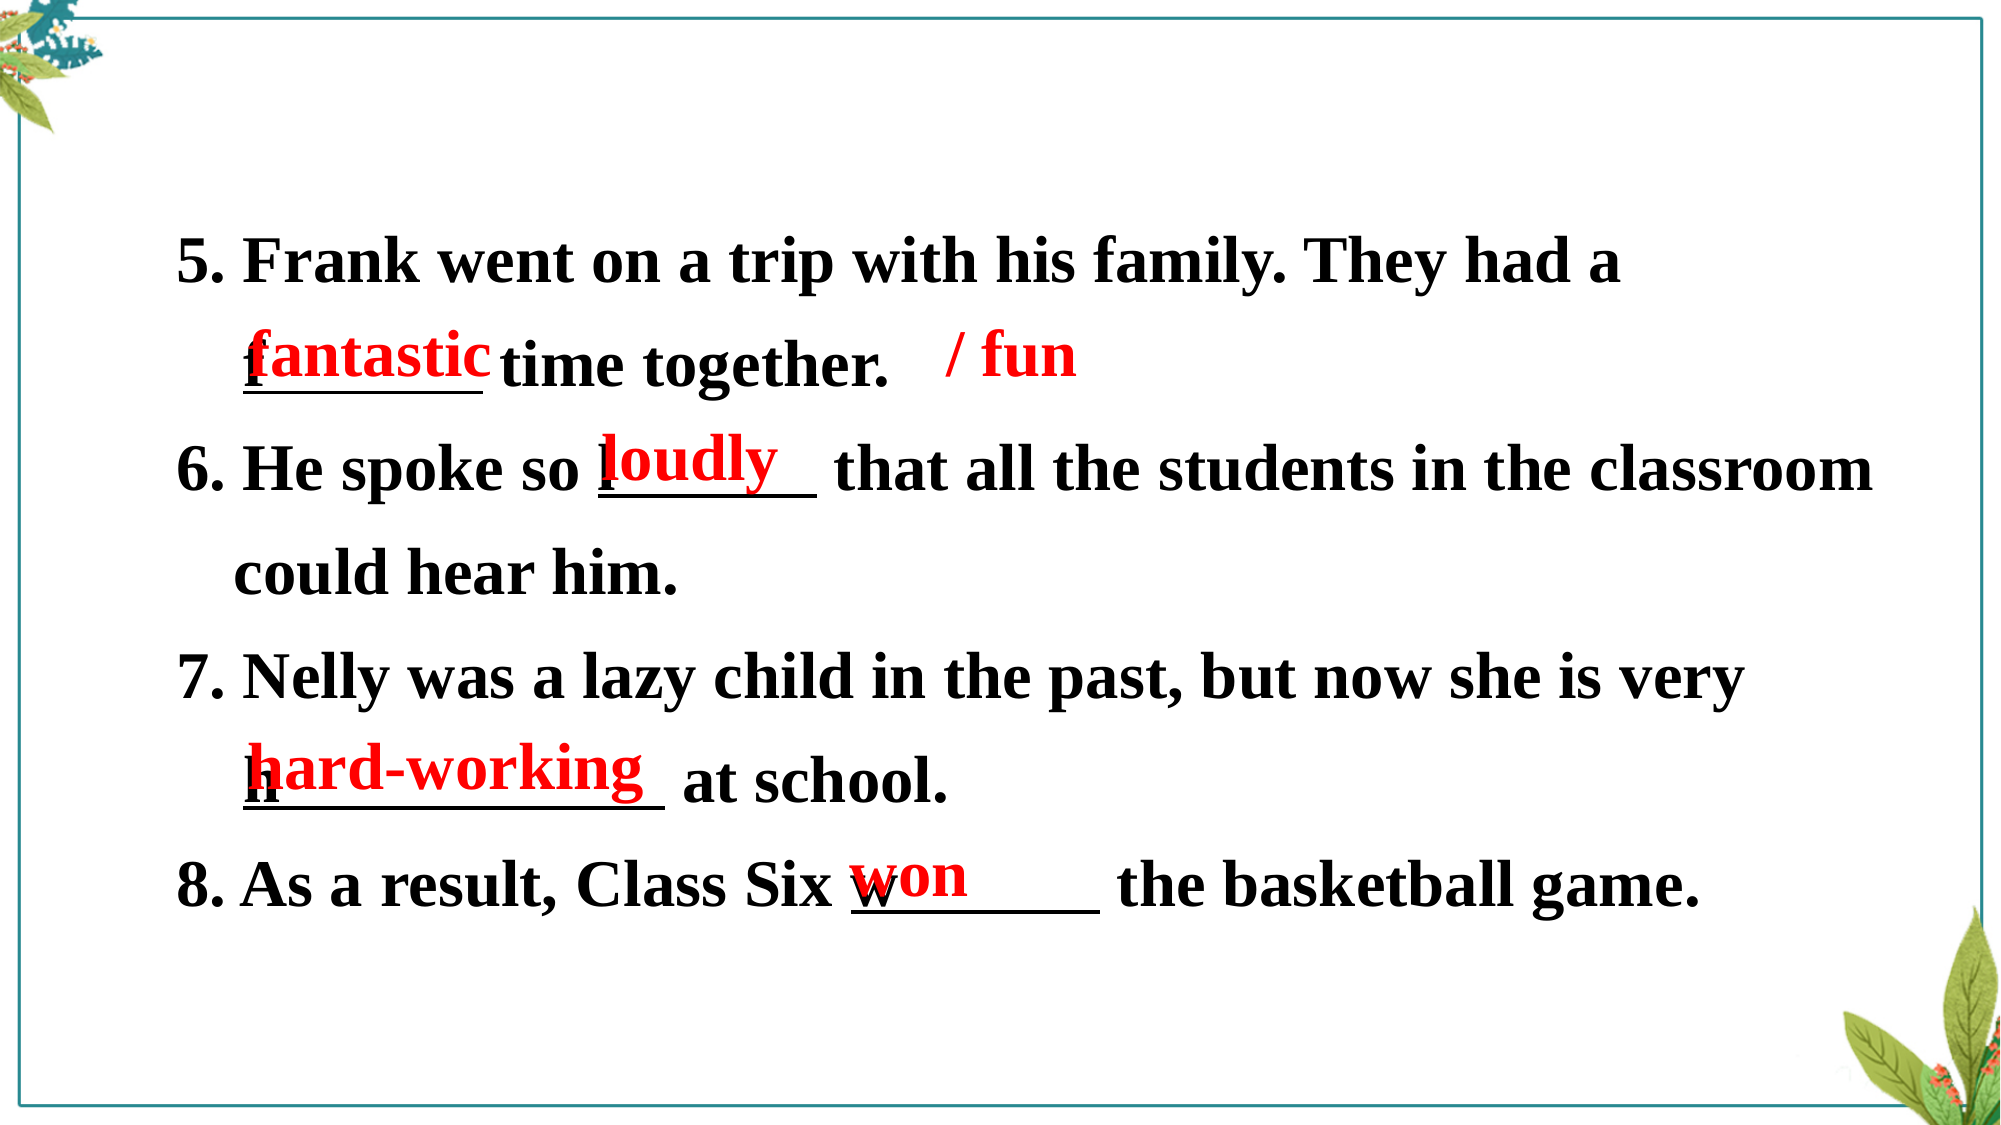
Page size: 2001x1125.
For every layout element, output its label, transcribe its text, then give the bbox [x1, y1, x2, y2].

text_box won [835, 822, 984, 917]
text_box 5. Frank went on a trip with his family. They had a f time together. 6. He spoke so l that all the students in the classroom could hear him. 7. Nelly was a lazy child in the past, but now she is very h at school. 8. As a result, Class Six w the basketball game. [161, 184, 1922, 927]
text_box / fun [931, 302, 1093, 397]
text_box hard-working [232, 715, 660, 811]
picture [0, 0, 2001, 1125]
text_box fantastic [233, 302, 508, 397]
text_box loudly [586, 406, 828, 502]
